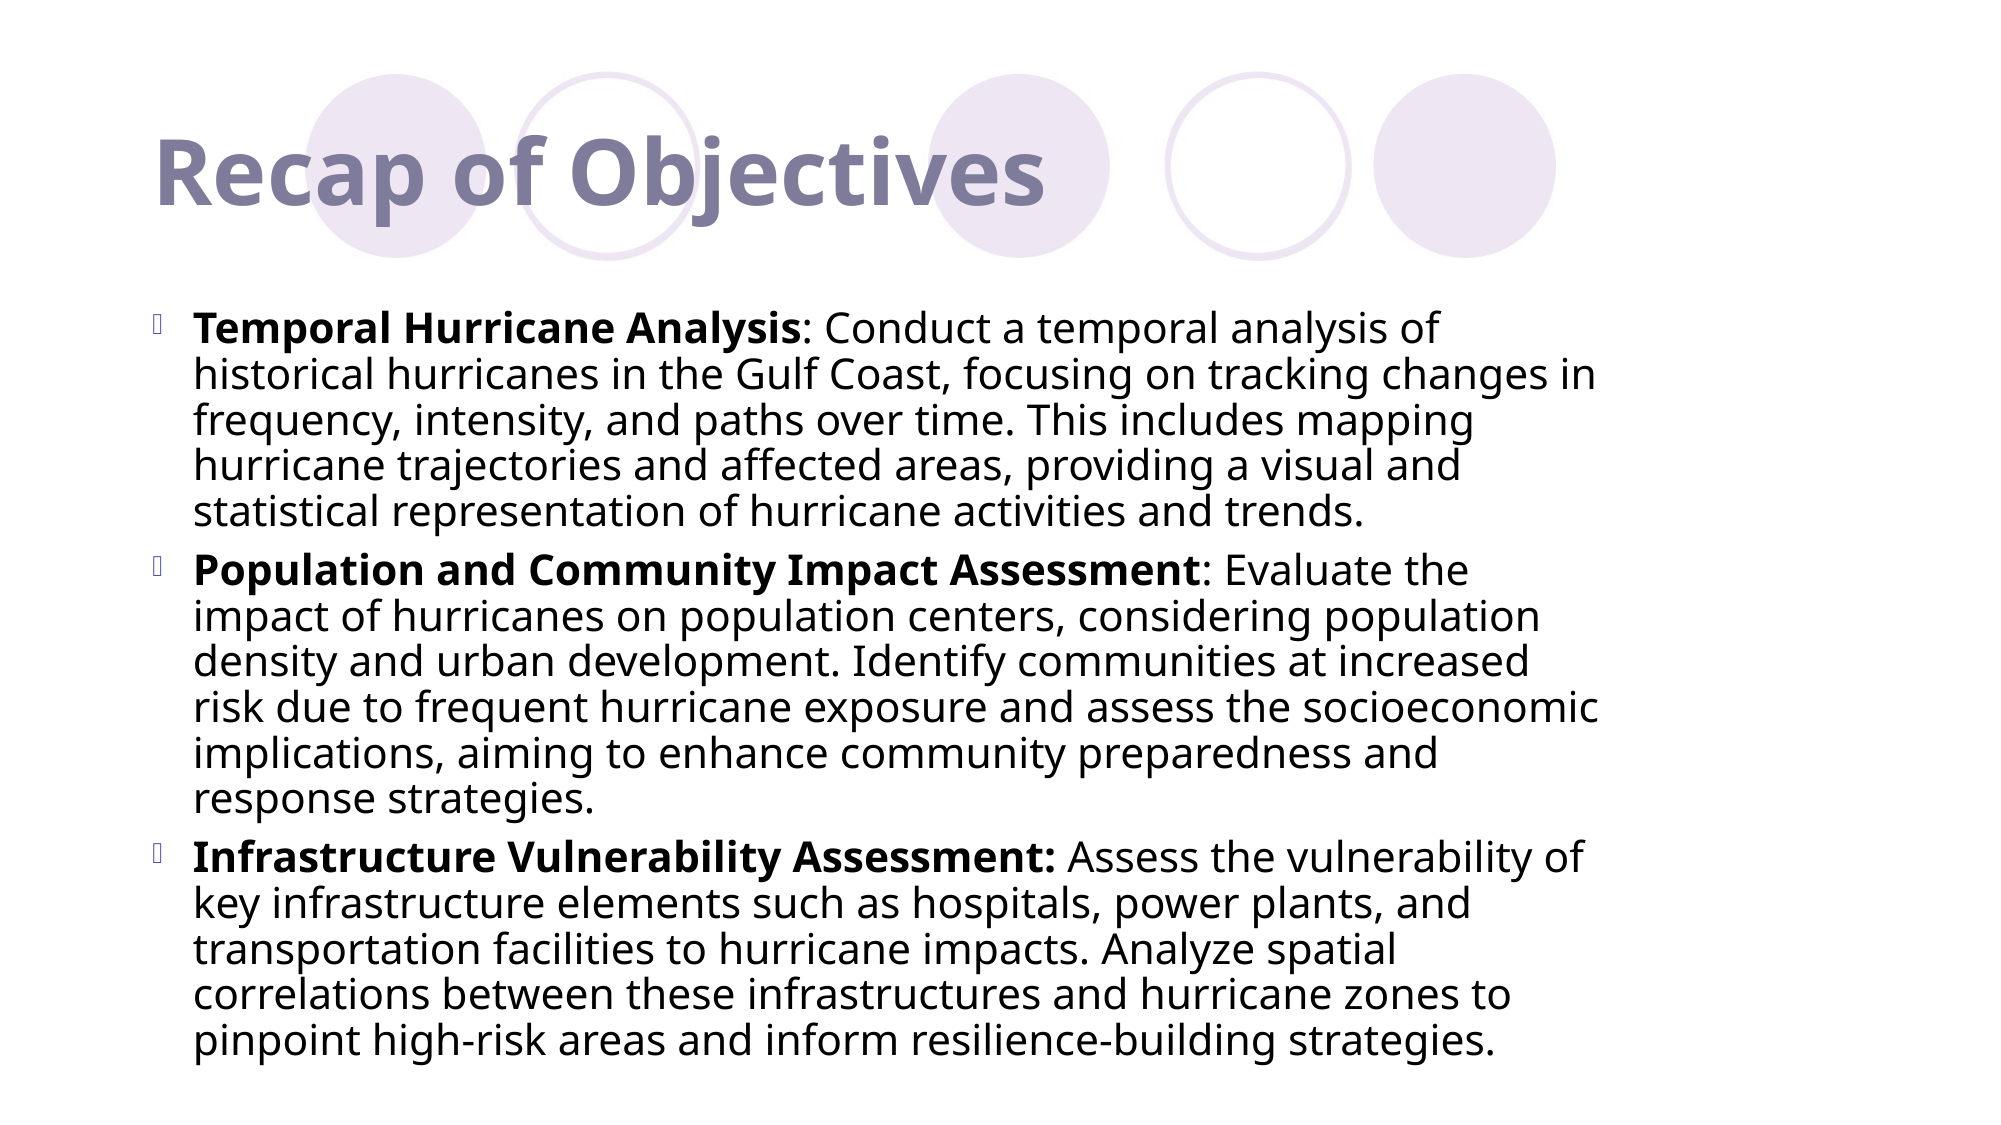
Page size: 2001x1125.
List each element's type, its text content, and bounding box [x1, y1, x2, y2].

list Temporal Hurricane Analysis: Conduct a temporal analysis of historical hurricanes in the Gulf Coast, focusing on tracking changes in frequency, intensity, and paths over time. This includes mapping hurricane trajectories and affected areas, providing a visual and statistical representation of hurricane activities and trends. Population and Community Impact Assessment: Evaluate the impact of hurricanes on population centers, considering population density and urban development. Identify communities at increased risk due to frequent hurricane exposure and assess the socioeconomic implications, aiming to enhance community preparedness and response strategies. Infrastructure Vulnerability Assessment: Assess the vulnerability of key infrastructure elements such as hospitals, power plants, and transportation facilities to hurricane impacts. Analyze spatial correlations between these infrastructures and hurricane zones to pinpoint high-risk areas and inform resilience-building strategies. [137, 299, 1618, 1077]
title Recap of Objectives [137, 59, 1863, 278]
